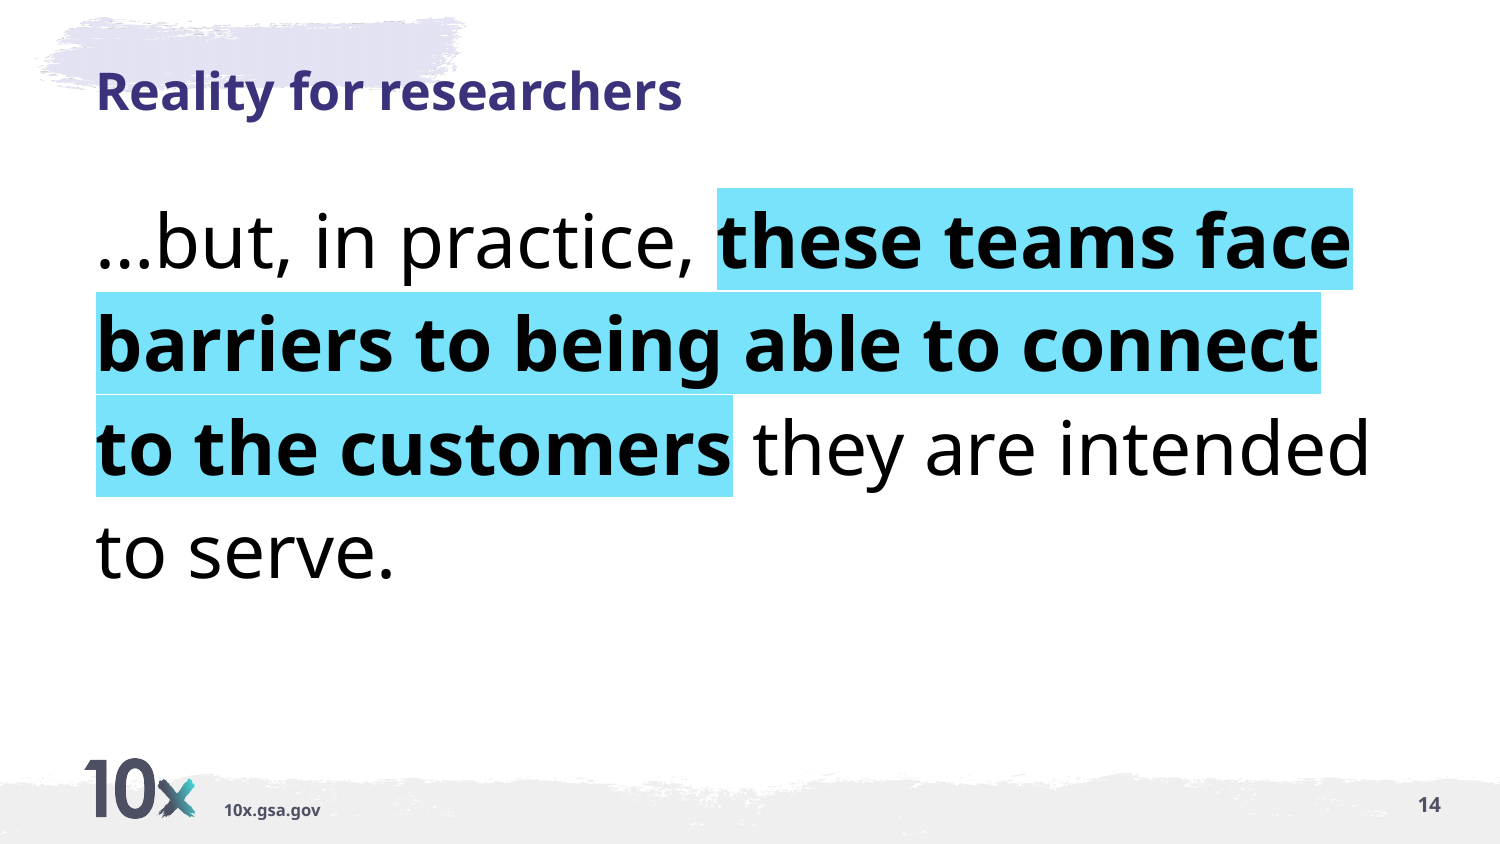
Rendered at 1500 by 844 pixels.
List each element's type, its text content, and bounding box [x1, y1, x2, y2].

list …but, in practice, these teams face barriers to being able to connect to the customers they are intended to serve. [84, 168, 1418, 704]
picture [0, 0, 1500, 844]
title Reality for researchers [84, 28, 1418, 142]
